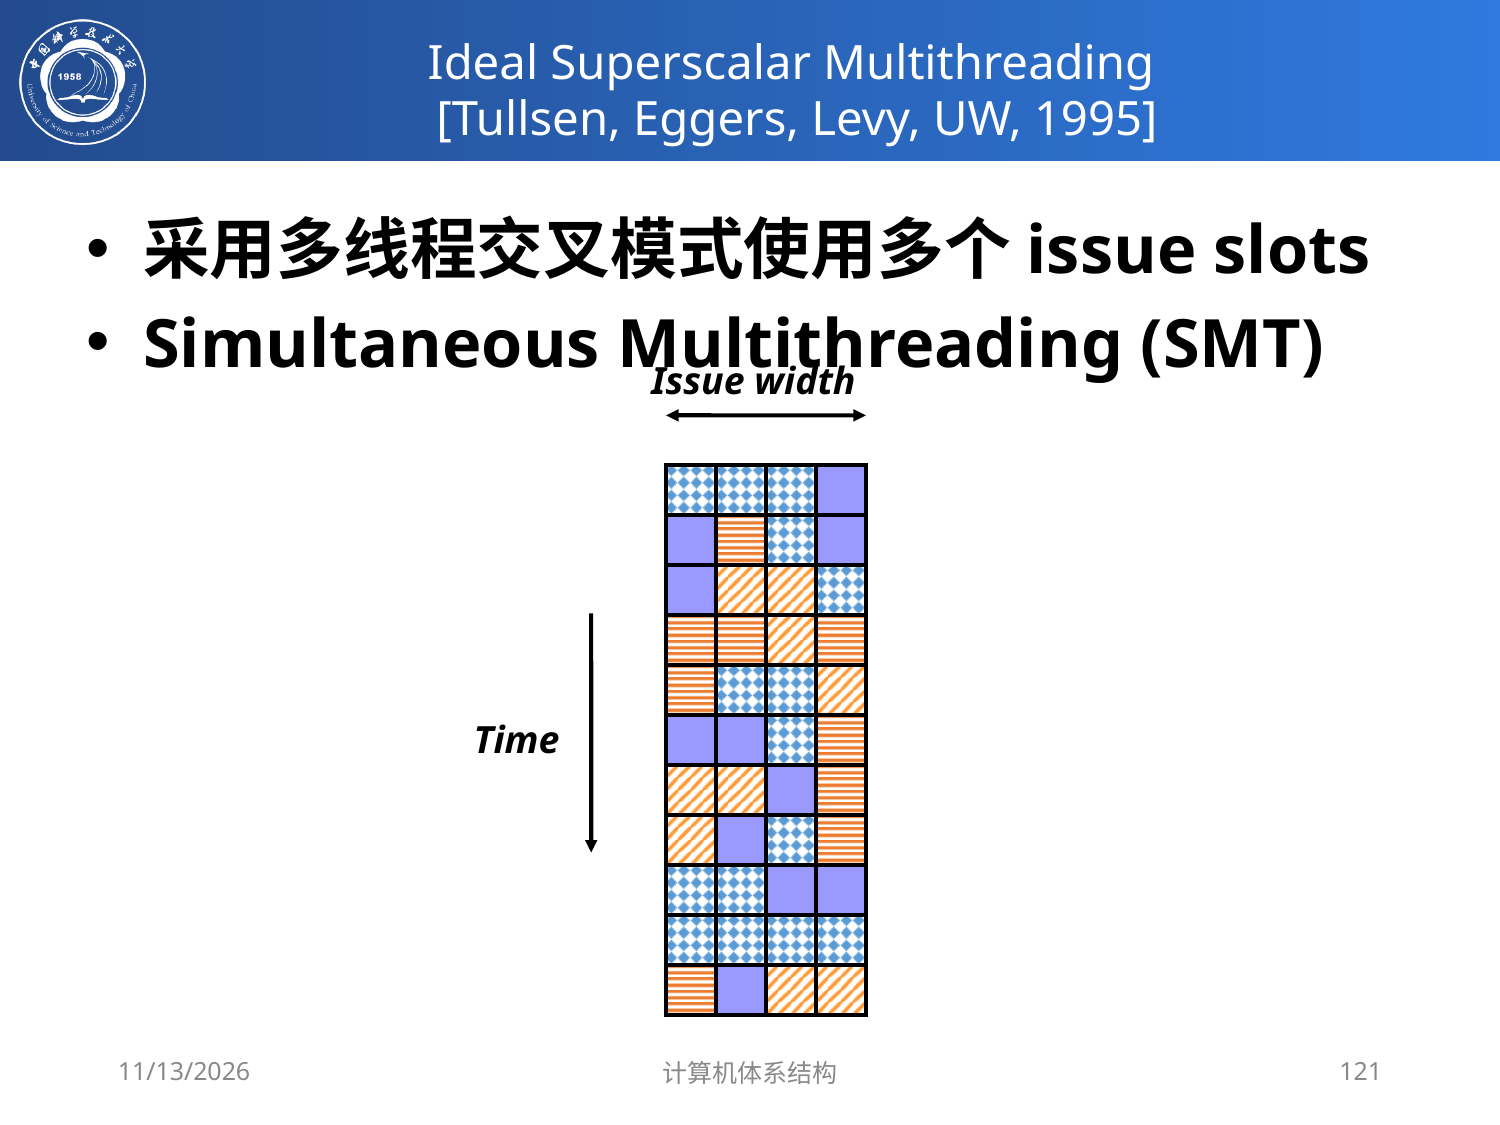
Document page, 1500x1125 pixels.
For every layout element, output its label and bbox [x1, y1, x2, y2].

picture [19, 19, 146, 145]
list [71, 199, 1422, 462]
text_box [103, 348, 1397, 1103]
title [169, 24, 1425, 153]
